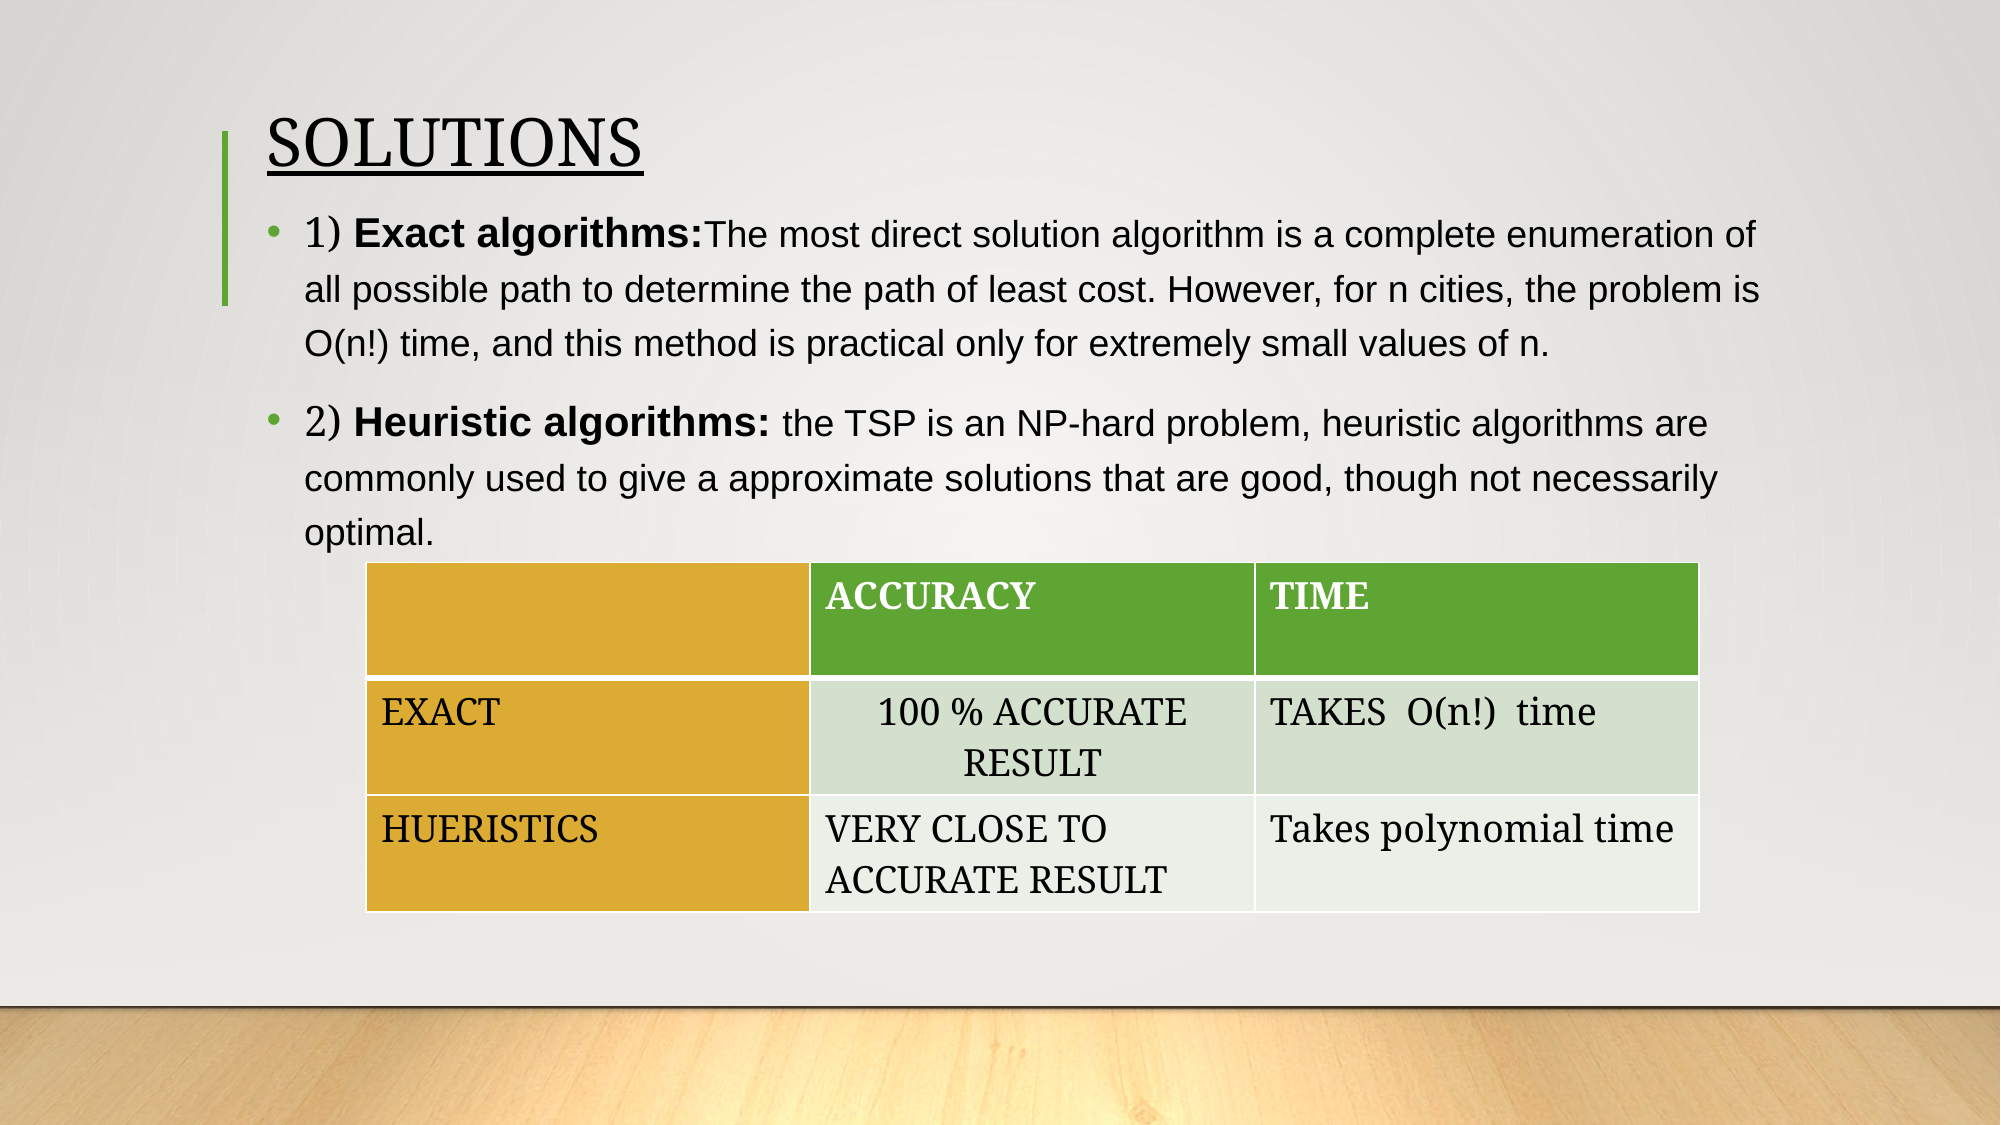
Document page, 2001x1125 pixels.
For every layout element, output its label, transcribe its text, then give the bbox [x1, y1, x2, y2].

table_header TIME [1256, 563, 1698, 675]
title SOLUTIONS [251, 48, 1814, 188]
table_cell 100 % ACCURATE RESULT [811, 681, 1254, 794]
table_header ACCURACY [811, 563, 1254, 675]
list 1) Exact algorithms:The most direct solution algorithm is a complete enumeration of all possible path to determine the path of least cost. However, for n cities, the problem is O(n!) time, and this method is practical only for extremely small values of n. 2) Heuristic algorithms: the TSP is an NP-hard problem, heuristic algorithms are commonly used to give a approximate solutions that are good, though not necessarily optimal. [251, 188, 1814, 897]
picture [0, 1006, 2000, 1125]
table_cell VERY CLOSE TO ACCURATE RESULT [811, 796, 1254, 911]
table_cell TAKES O(n!) time [1256, 681, 1698, 794]
table_cell Takes polynomial time [1256, 796, 1698, 911]
table_cell HUERISTICS [367, 796, 809, 911]
table_cell EXACT [367, 681, 809, 794]
table_header [367, 563, 809, 675]
